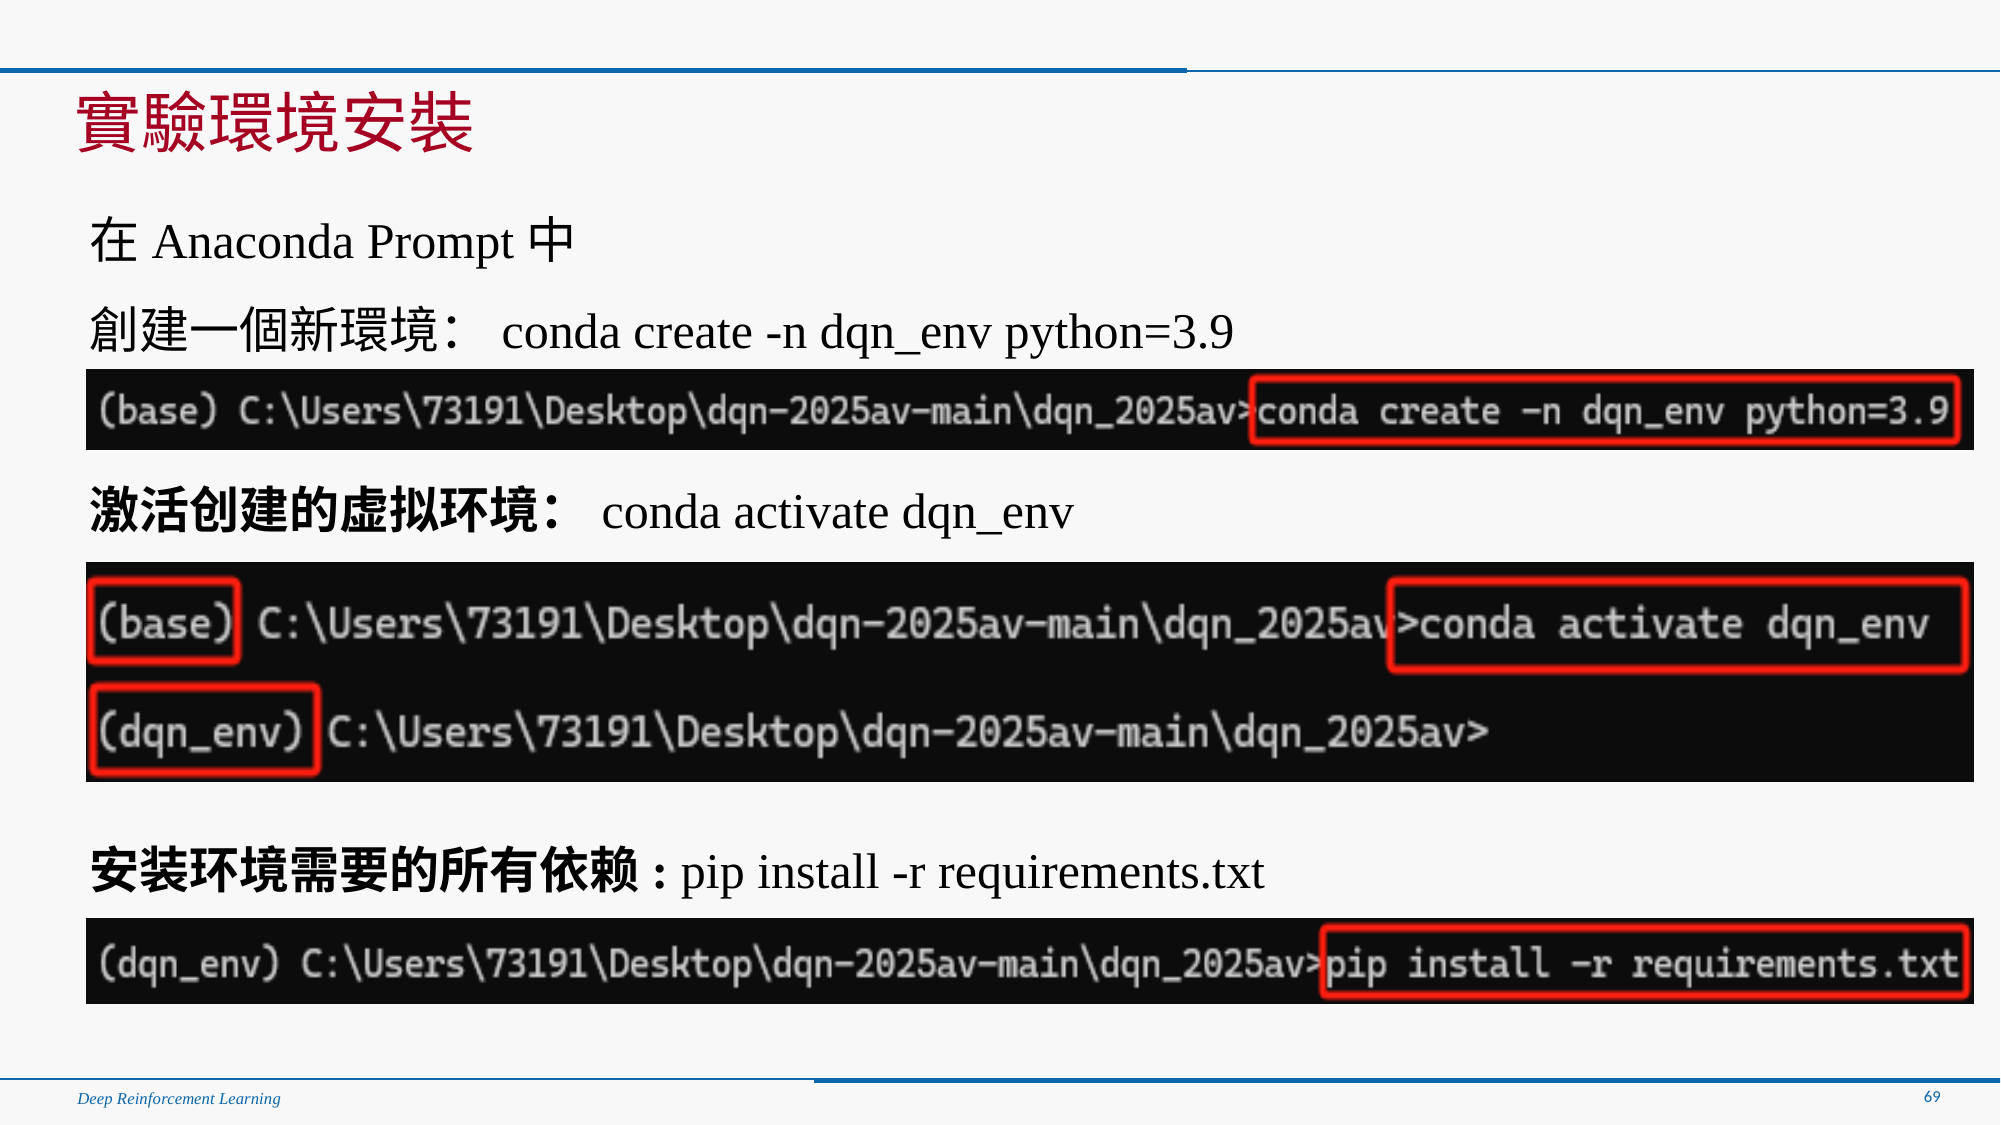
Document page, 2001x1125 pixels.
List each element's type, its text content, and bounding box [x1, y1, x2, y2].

picture [86, 369, 1974, 450]
text_box 實驗環境安裝 [59, 80, 1924, 161]
text_box 在Anaconda Prompt中 創建一個新環境：conda create -n dqn_env python=3.9 激活创建的虚拟环境：conda activate dqn_env 安装环境需要的所有依赖: pip install -r requirements.txt [74, 170, 1551, 996]
slide_number 69 [1890, 1078, 1974, 1111]
picture [86, 562, 1974, 782]
picture [86, 918, 1974, 1004]
